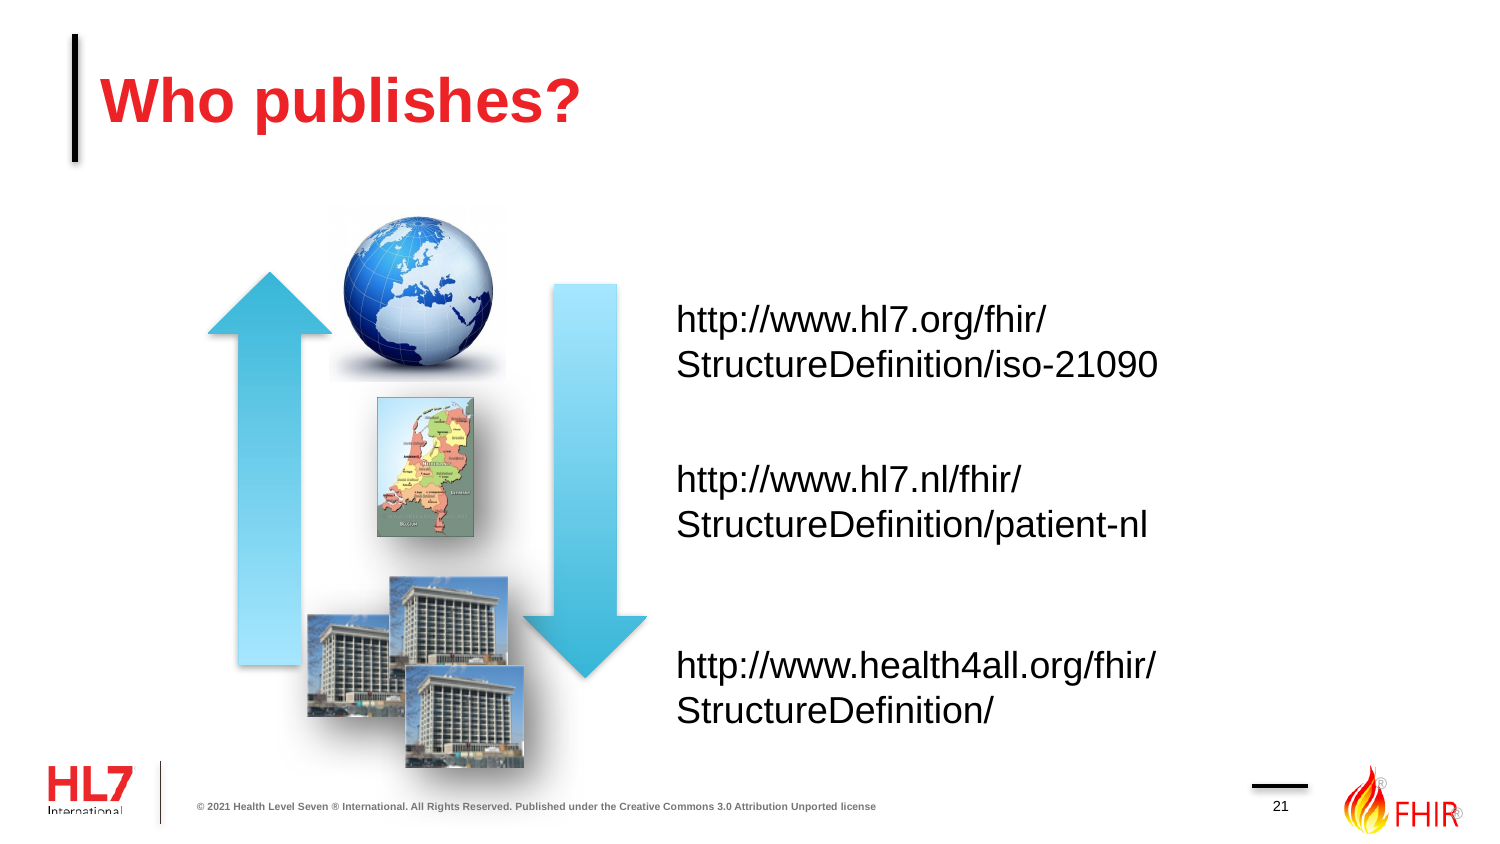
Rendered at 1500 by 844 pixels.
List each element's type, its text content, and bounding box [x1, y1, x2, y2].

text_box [306, 576, 524, 768]
text_box http://www.health4all.org/fhir/StructureDefinition/ [661, 633, 1322, 739]
slide_number 149 [536, 616, 547, 641]
picture [329, 205, 506, 383]
text_box http://www.hl7.nl/fhir/StructureDefinition/patient-nl [661, 447, 1332, 553]
footer © 2021 Health Level Seven ® International. All Rights Reserved. Published under the Creative Commons 3.0 Attribution Unported license [196, 786, 941, 813]
title Who publishes? [100, 33, 1451, 163]
text_box http://www.hl7.org/fhir/StructureDefinition/iso-21090 [661, 287, 1388, 393]
text_box [554, 284, 648, 679]
picture [377, 396, 475, 538]
text_box [207, 271, 324, 666]
picture [1339, 760, 1463, 837]
slide_number 21 [1258, 786, 1304, 814]
